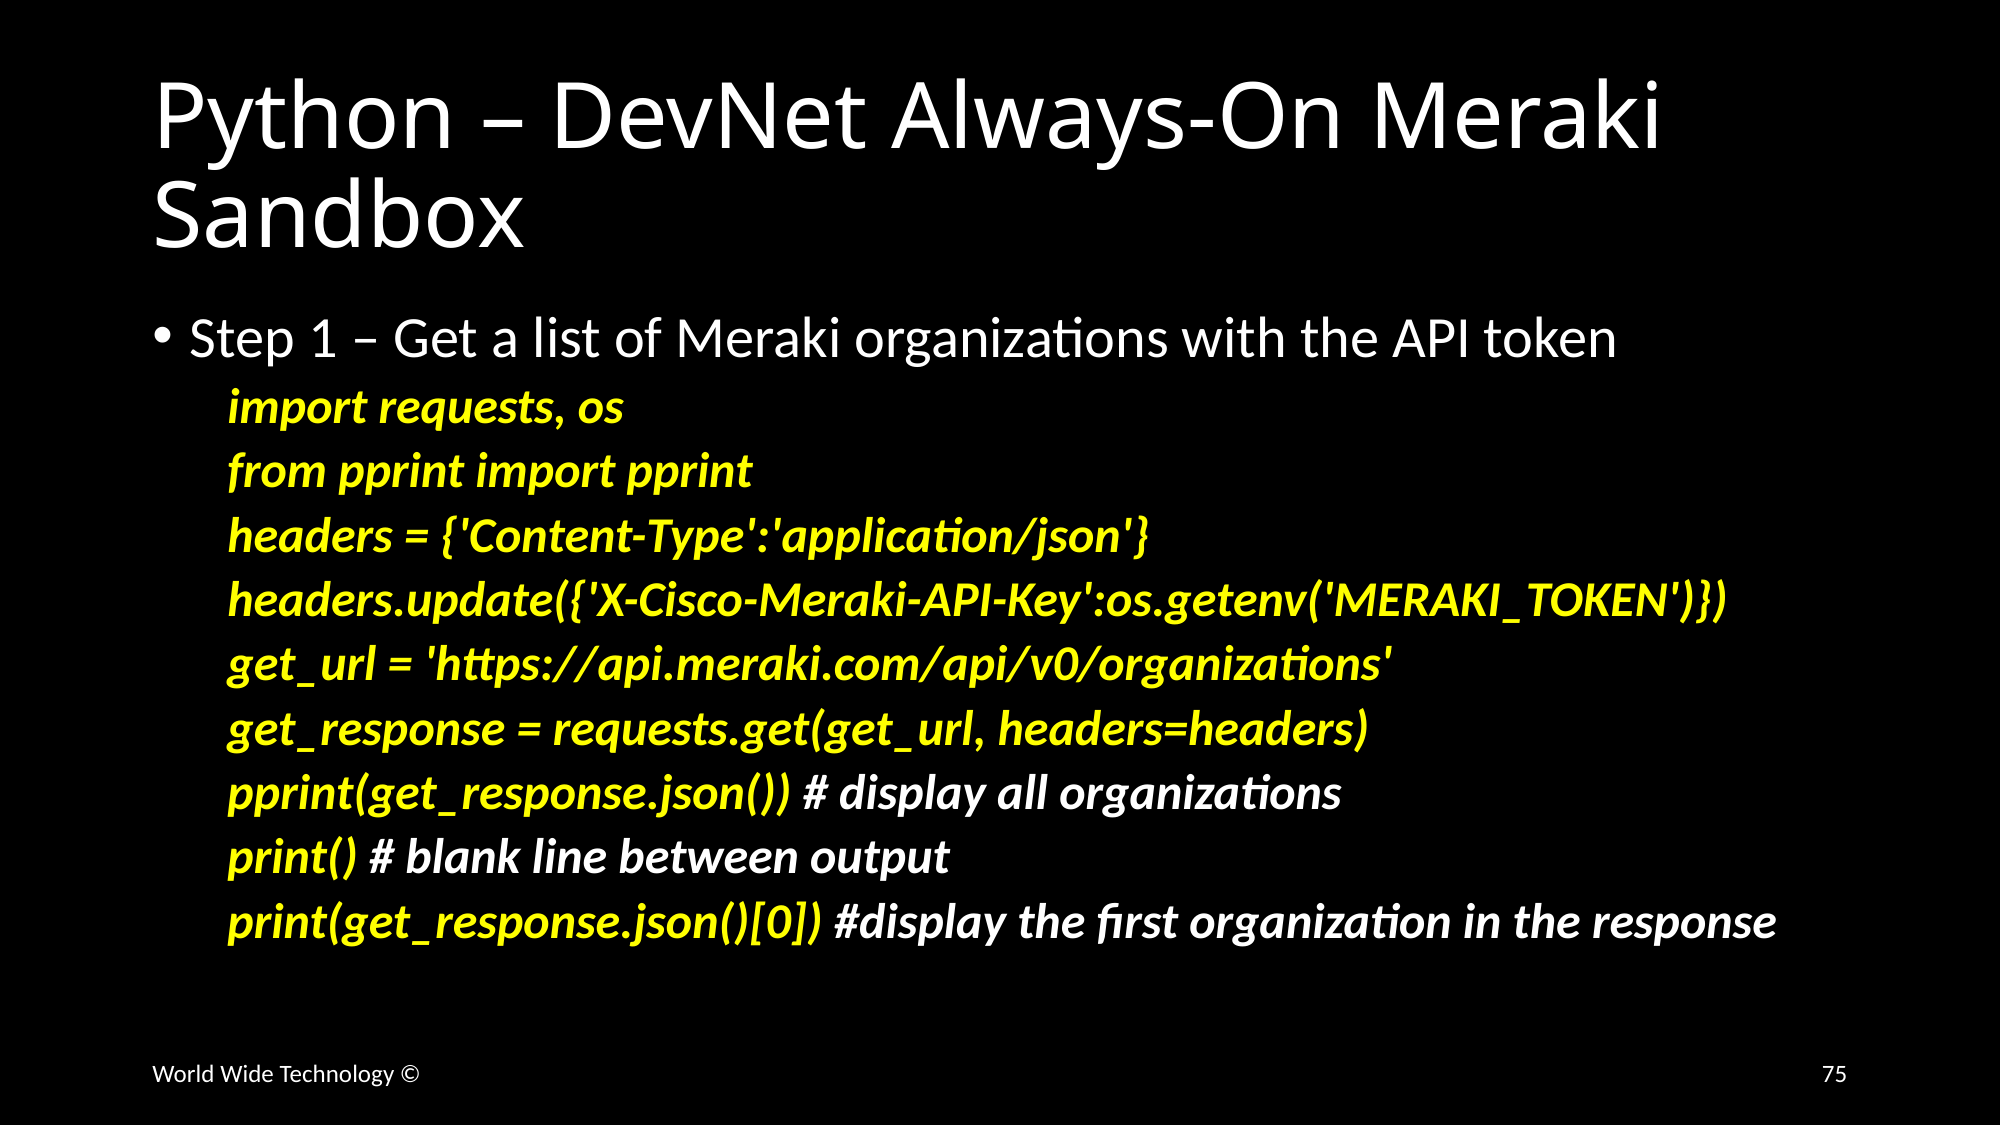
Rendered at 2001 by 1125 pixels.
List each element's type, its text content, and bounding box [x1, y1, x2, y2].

list Step 1 – Get a list of Meraki organizations with the API token import requests, os from pprint import pprint headers = {'Content-Type':'application/json'} headers.update({'X-Cisco-Meraki-API-Key':os.getenv('MERAKI_TOKEN')}) get_url = 'https://api.meraki.com/api/v0/organizations' get_response = requests.get(get_url, headers=headers) pprint(get_response.json()) # display all organizations print() # blank line between output print(get_response.json()[0]) #display the first organization in the response [137, 299, 1863, 1014]
slide_number 75 [1412, 1042, 1863, 1103]
slide_number World Wide Technology © [137, 1042, 588, 1103]
title Python – DevNet Always-On Meraki Sandbox [137, 59, 1863, 278]
